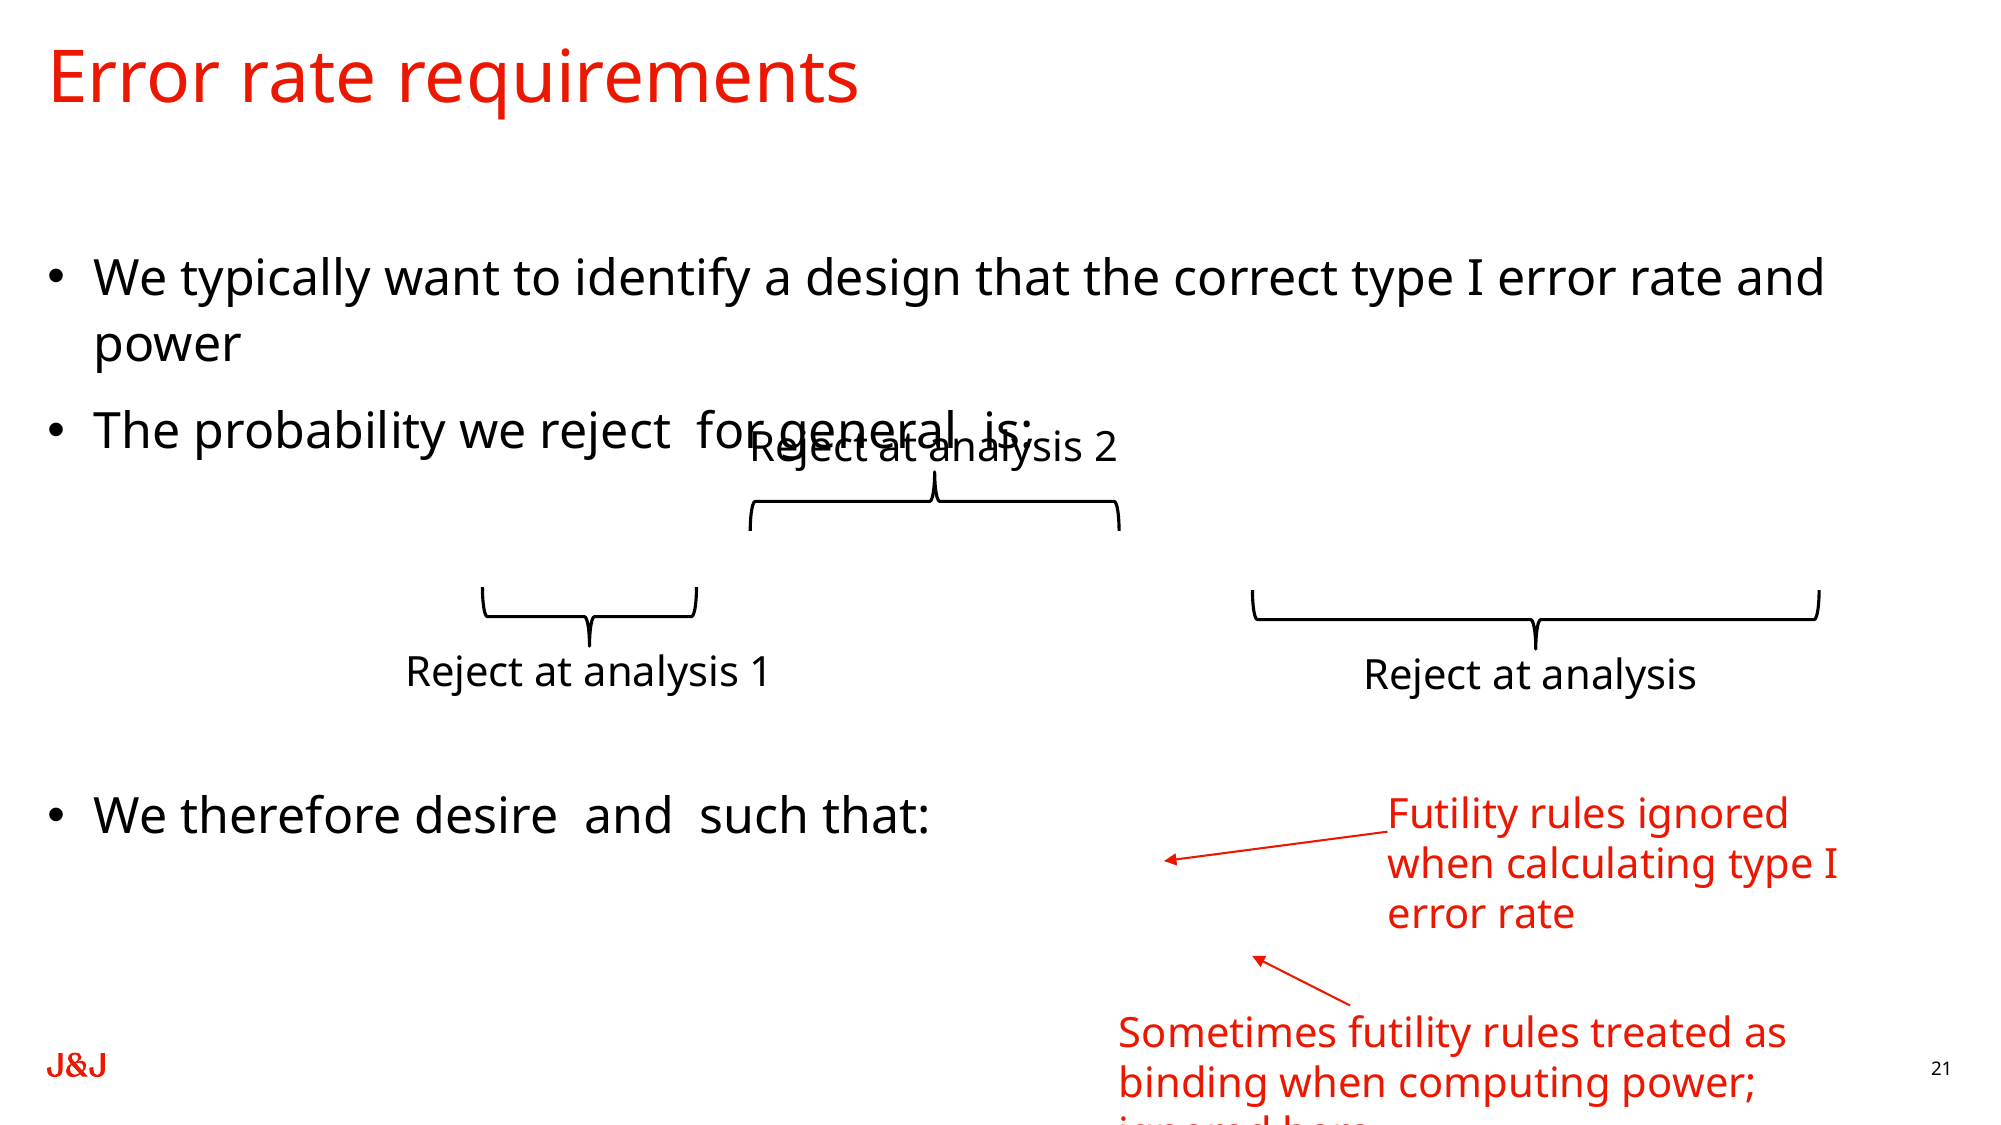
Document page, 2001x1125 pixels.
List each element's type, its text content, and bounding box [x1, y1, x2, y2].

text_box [1163, 831, 1388, 861]
text_box Reject at analysis 1 [359, 636, 820, 702]
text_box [1252, 955, 1351, 1006]
text_box Reject at analysis 2 [703, 412, 1164, 478]
title Error rate requirements [47, 43, 1952, 120]
slide_number 21 [1900, 1055, 1953, 1081]
text_box [482, 587, 697, 636]
text_box [750, 478, 1120, 531]
text_box [1252, 590, 1820, 650]
text_box Sometimes futility rules treated as binding when computing power; ignored here [1119, 1005, 1900, 1125]
text_box Futility rules ignored when calculating type I error rate [1387, 786, 1900, 937]
